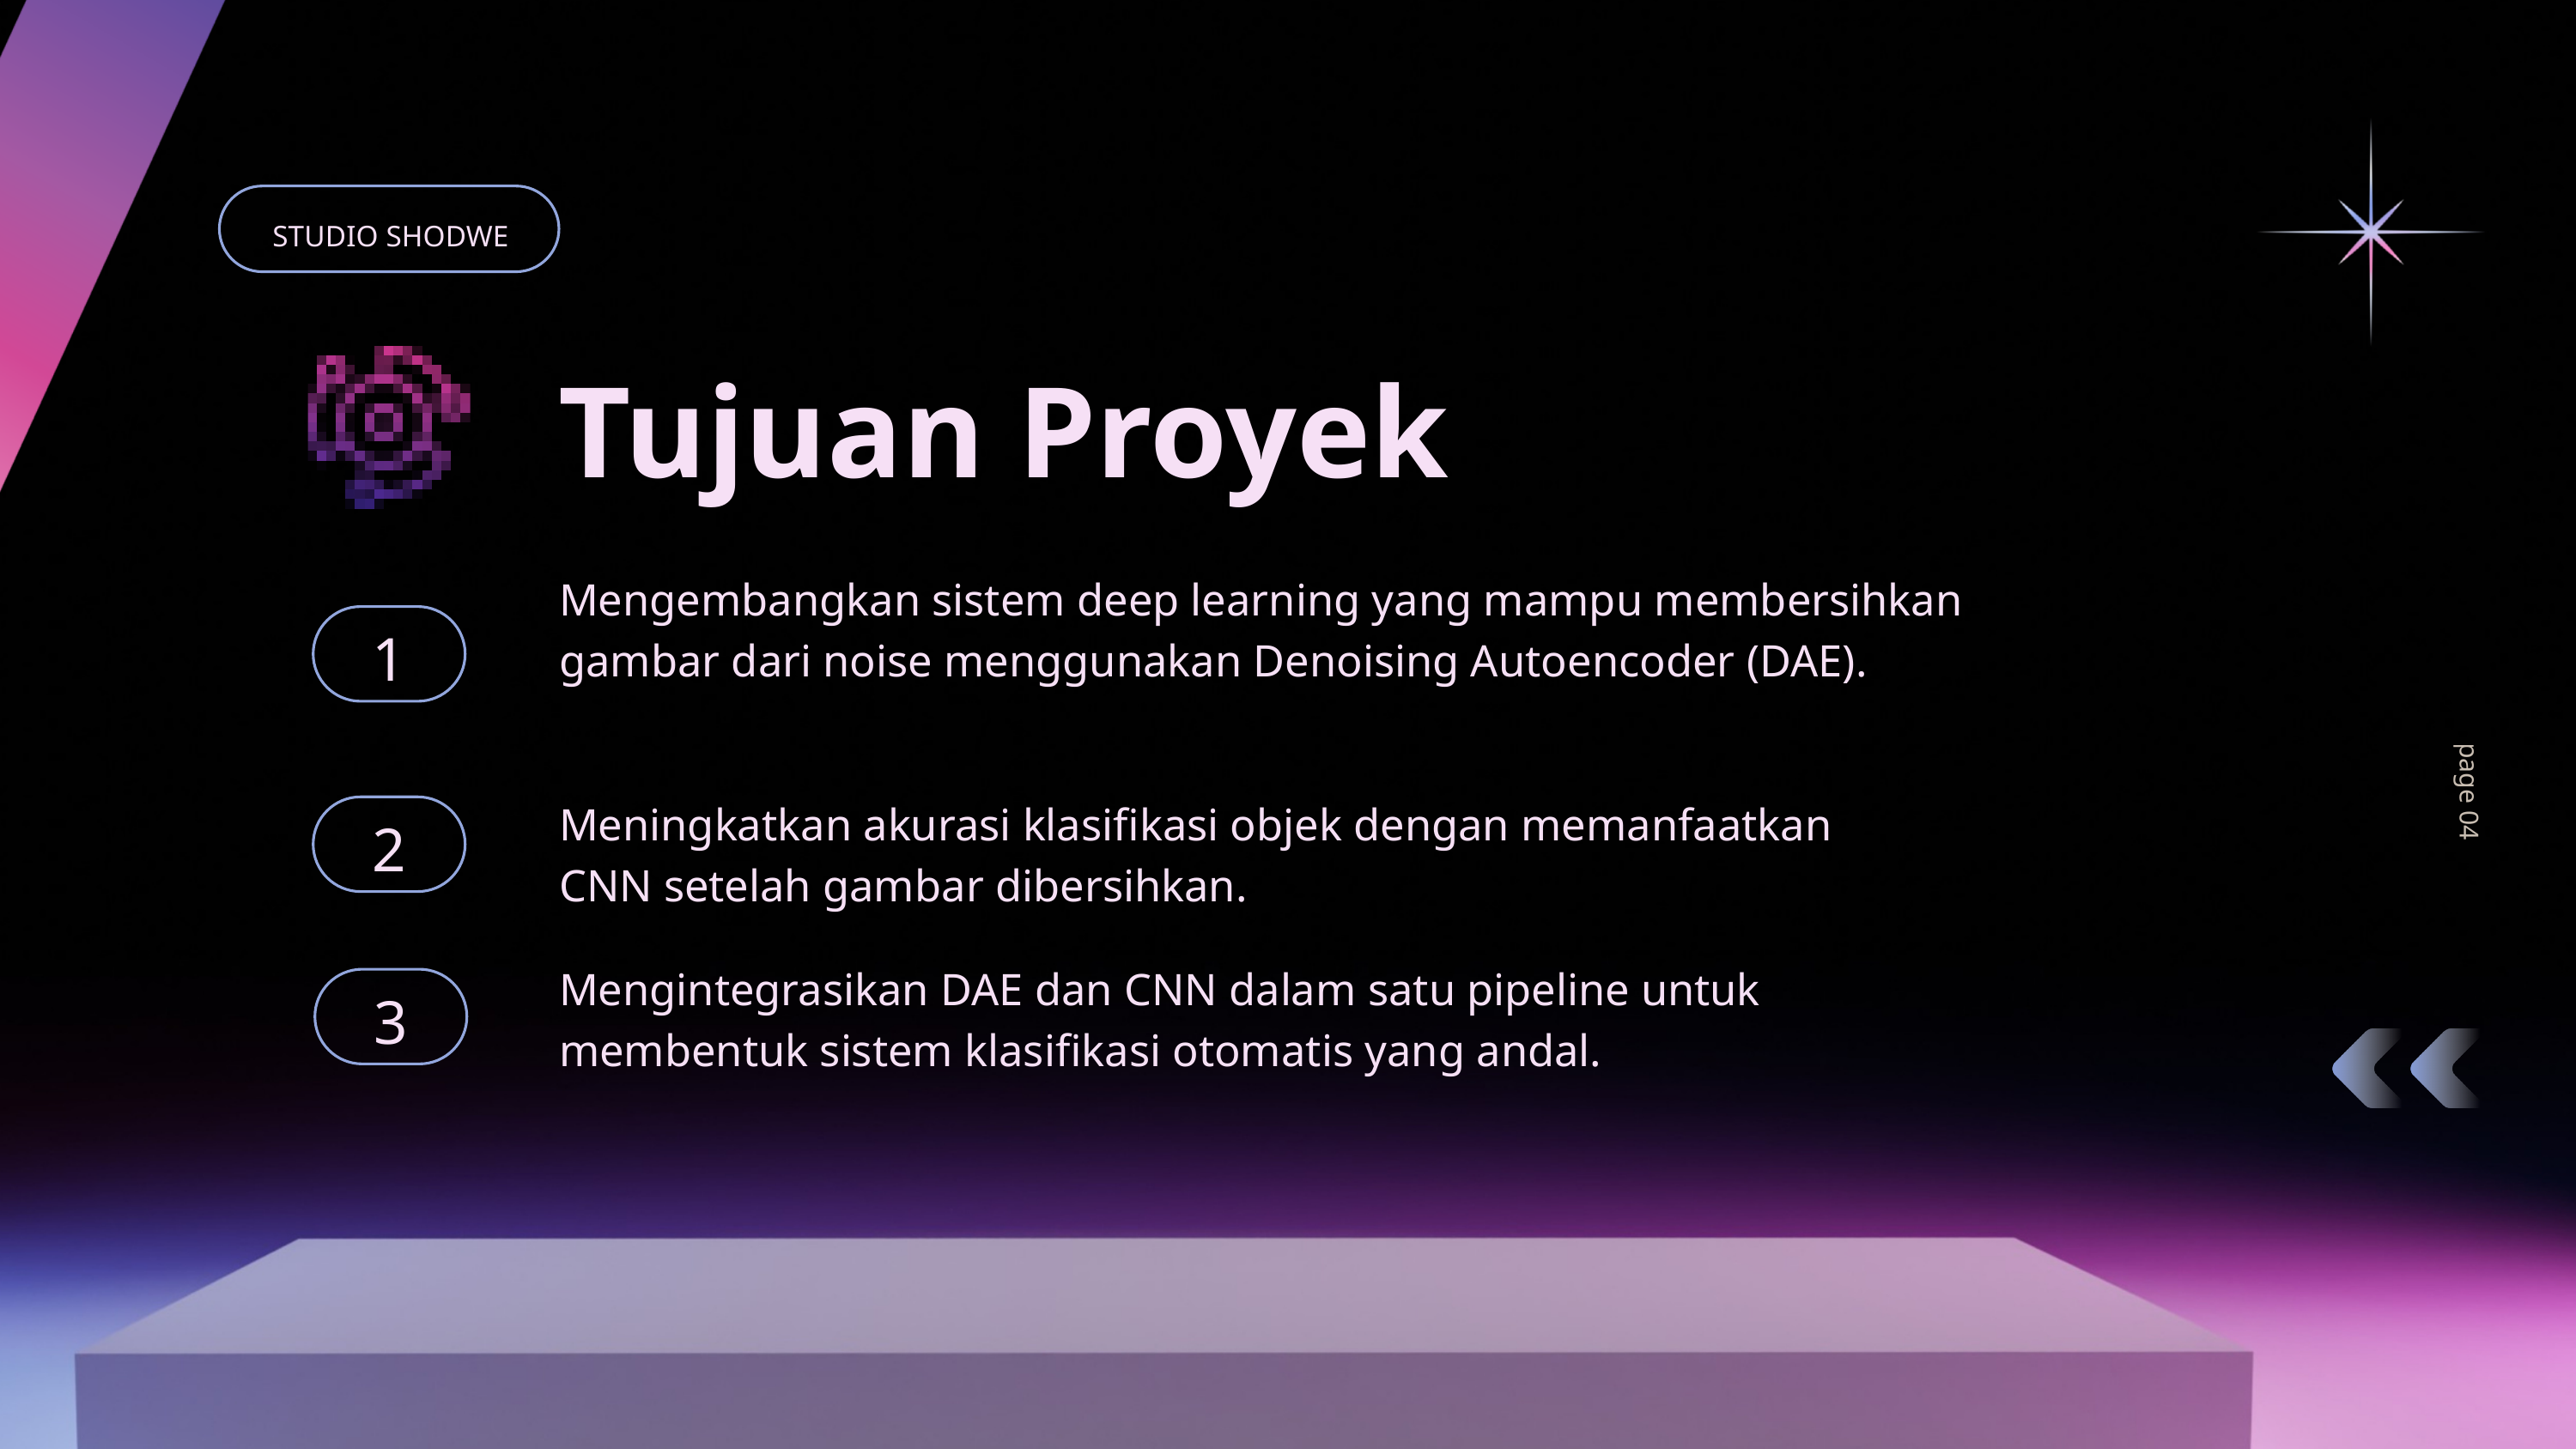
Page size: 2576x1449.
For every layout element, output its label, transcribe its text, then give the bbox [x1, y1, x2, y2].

text_box Mengembangkan sistem deep learning yang mampu membersihkan gambar dari noise menggunakan Denoising Autoencoder (DAE). [558, 563, 2046, 687]
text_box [203, 606, 575, 702]
text_box [0, 0, 253, 519]
text_box [2331, 1028, 2409, 1108]
text_box [2256, 117, 2486, 347]
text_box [203, 797, 575, 892]
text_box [219, 185, 560, 272]
text_box Mengintegrasikan DAE dan CNN dalam satu pipeline untuk membentuk sistem klasifikasi otomatis yang andal. [558, 953, 1868, 1076]
text_box [0, 0, 2576, 1449]
text_box [2409, 1028, 2488, 1108]
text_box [204, 968, 577, 1064]
text_box Tujuan Proyek [558, 327, 1705, 503]
text_box [307, 346, 471, 509]
text_box Meningkatkan akurasi klasifikasi objek dengan memanfaatkan CNN setelah gambar dibersihkan. [558, 788, 1868, 911]
text_box page 04 [2454, 701, 2491, 882]
